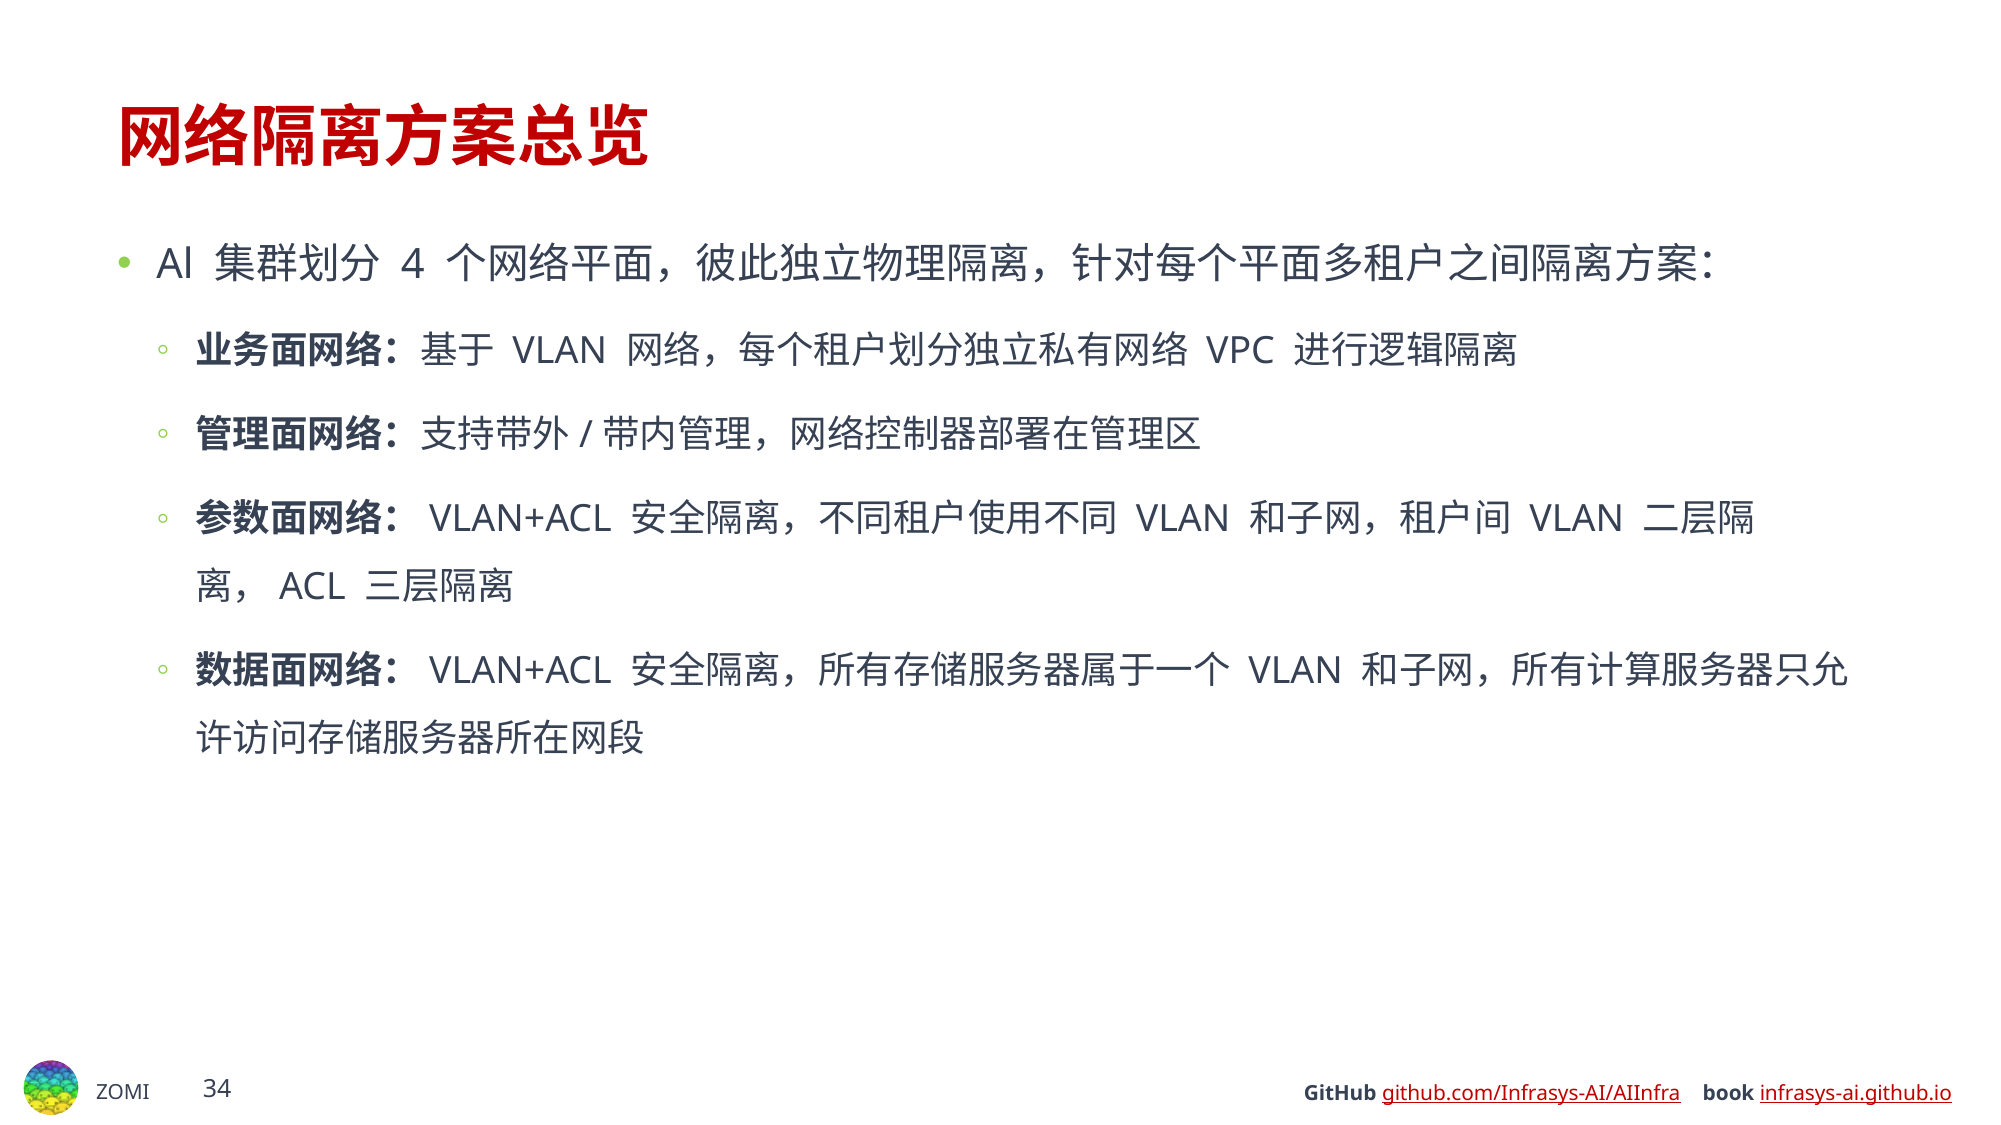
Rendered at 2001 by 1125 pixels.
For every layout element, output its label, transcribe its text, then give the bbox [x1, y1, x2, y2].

list Al 集群划分 4 个网络平面，彼此独立物理隔离，针对每个平面多租户之间隔离方案： 业务面网络：基于 VLAN 网络，每个租户划分独立私有网络 VPC 进行逻辑隔离 管理面网络：支持带外/带内管理，网络控制器部署在管理区 参数面网络：VLAN+ACL 安全隔离，不同租户使用不同 VLAN 和子网，租户间 VLAN 二层隔离，ACL 三层隔离 数据面网络：VLAN+ACL 安全隔离，所有存储服务器属于一个 VLAN 和子网，所有计算服务器只允许访问存储服务器所在网段 [102, 204, 1901, 1043]
picture [23, 1060, 79, 1115]
title 网络隔离方案总览 [102, 85, 1901, 183]
